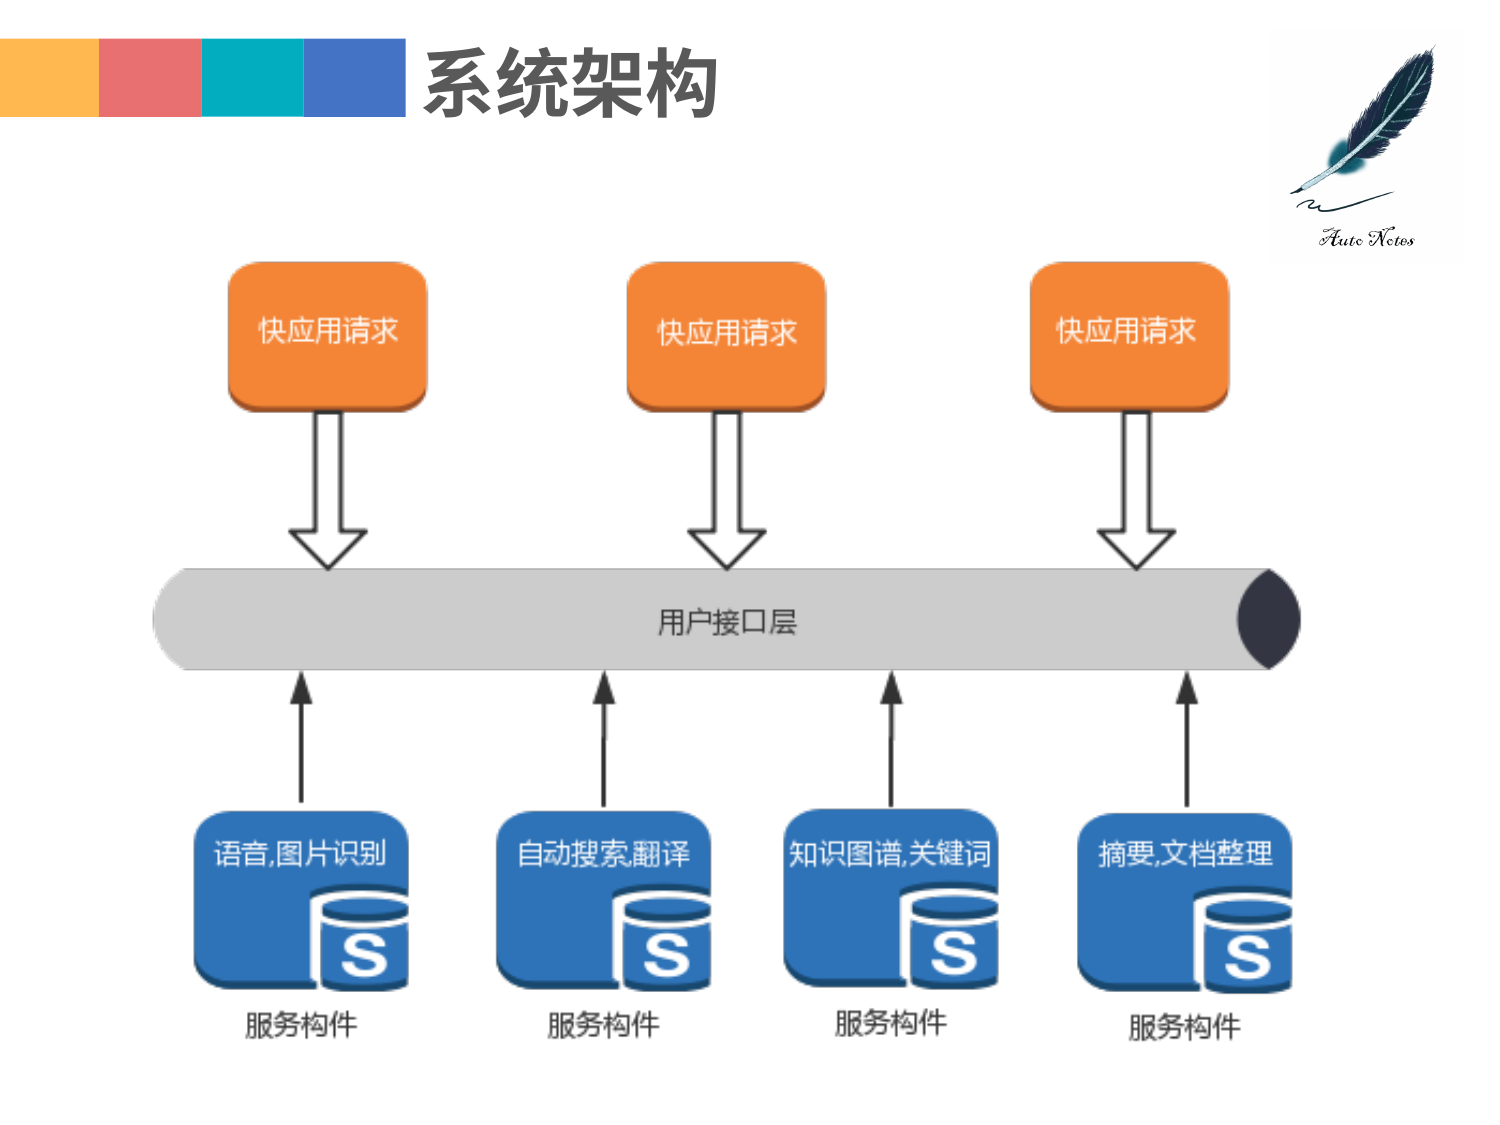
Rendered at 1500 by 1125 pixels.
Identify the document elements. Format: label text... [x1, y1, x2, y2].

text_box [0, 38, 406, 117]
picture [8, 28, 1492, 1125]
text_box 系统架构 [405, 28, 736, 134]
